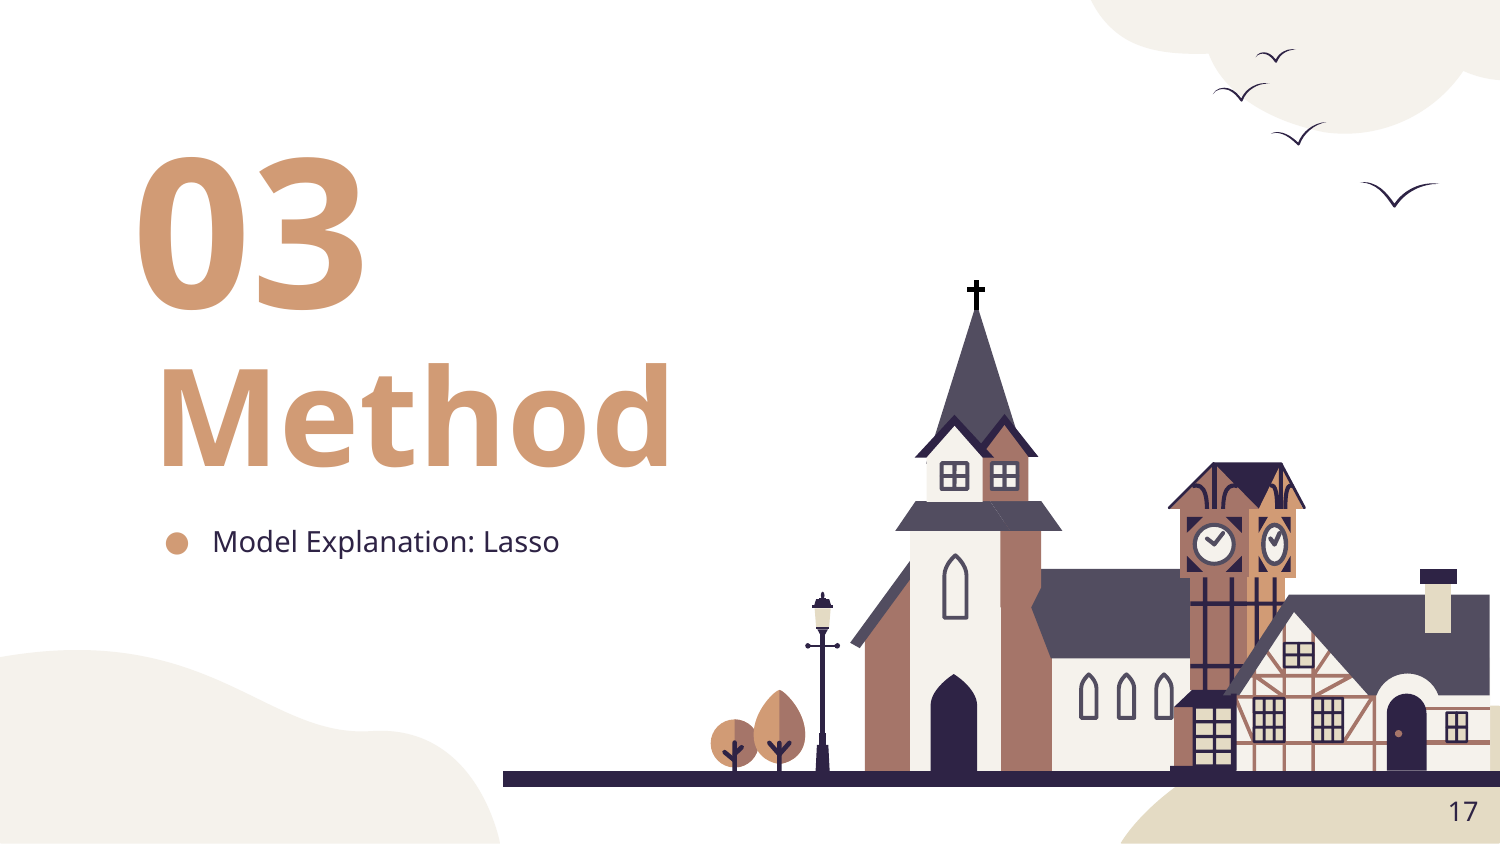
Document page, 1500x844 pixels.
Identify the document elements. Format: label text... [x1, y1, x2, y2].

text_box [753, 689, 806, 786]
title Method [137, 303, 844, 522]
text_box [810, 780, 1403, 788]
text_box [710, 719, 748, 786]
subtitle Model Explanation: Lasso [122, 507, 635, 622]
title 03 [117, 130, 443, 321]
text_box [804, 591, 841, 776]
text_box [1167, 461, 1306, 773]
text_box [1222, 568, 1491, 771]
text_box [503, 771, 706, 788]
text_box [1491, 771, 1500, 788]
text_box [849, 279, 1224, 773]
slide_number ‹#› [1403, 779, 1494, 844]
